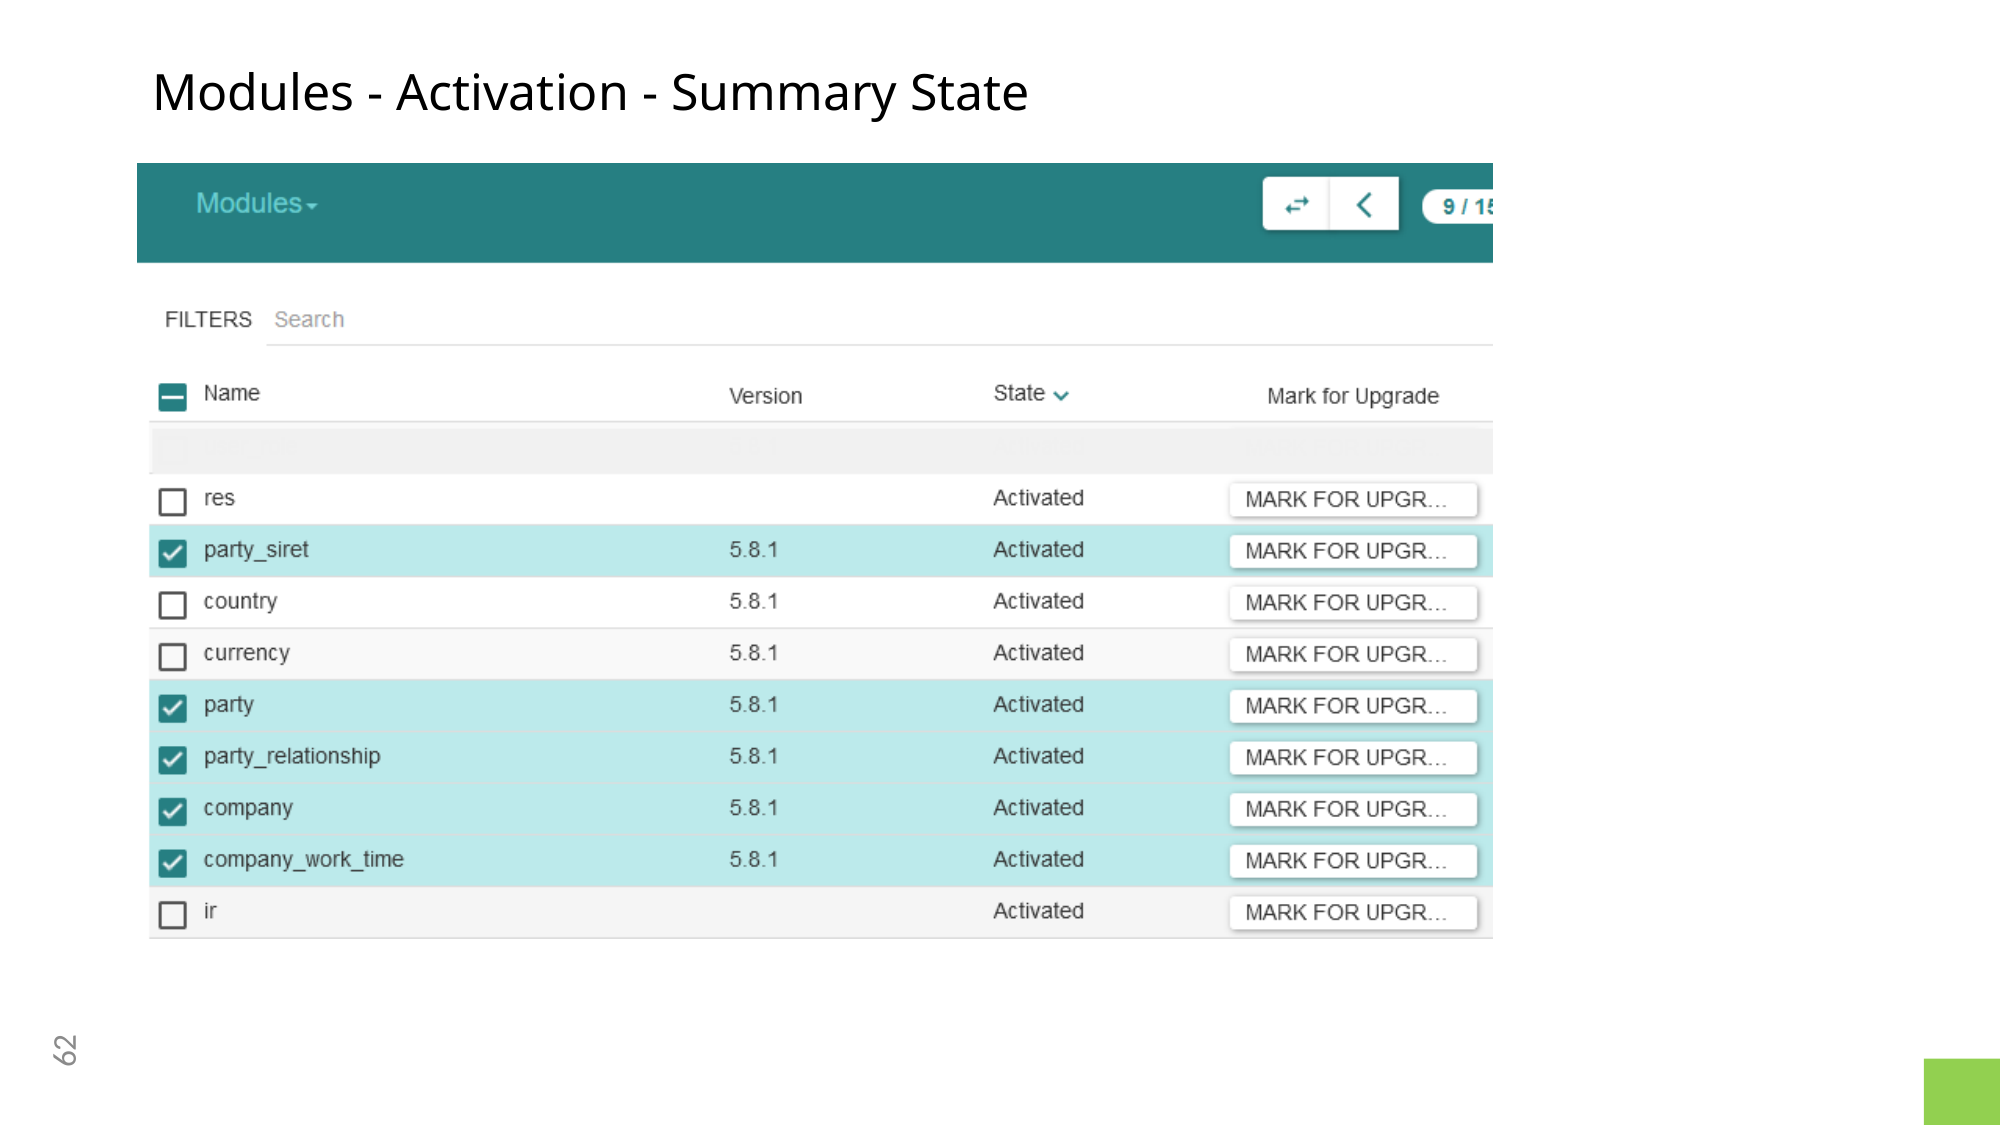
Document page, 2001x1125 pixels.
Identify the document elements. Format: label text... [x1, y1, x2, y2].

slide_number 62 [32, 995, 93, 1108]
picture [137, 163, 1493, 939]
title Modules - Activation - Summary State [137, 59, 1863, 136]
text_box [1923, 1058, 2000, 1125]
